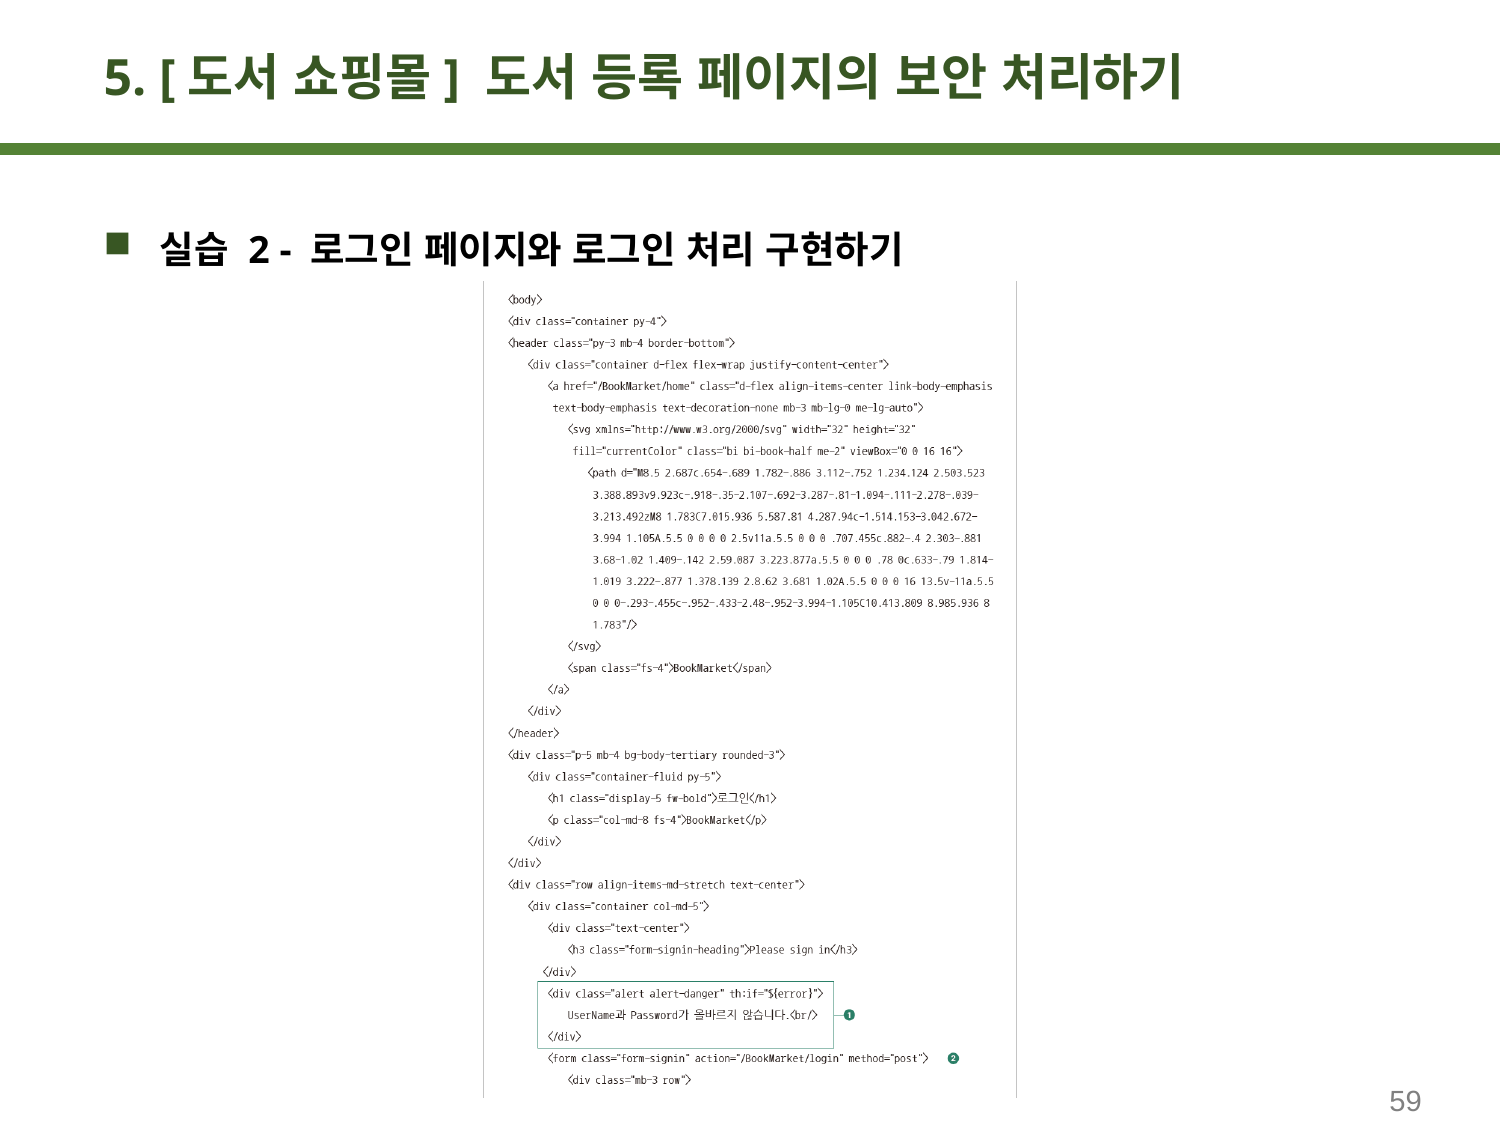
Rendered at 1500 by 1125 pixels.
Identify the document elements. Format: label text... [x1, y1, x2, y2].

title 5. [도서 쇼핑몰] 도서 등록 페이지의 보안 처리하기 [88, 30, 1447, 121]
list 실습 2 - 로그인 페이지와 로그인 처리 구현하기 [88, 196, 1423, 1083]
picture [479, 275, 1021, 1104]
